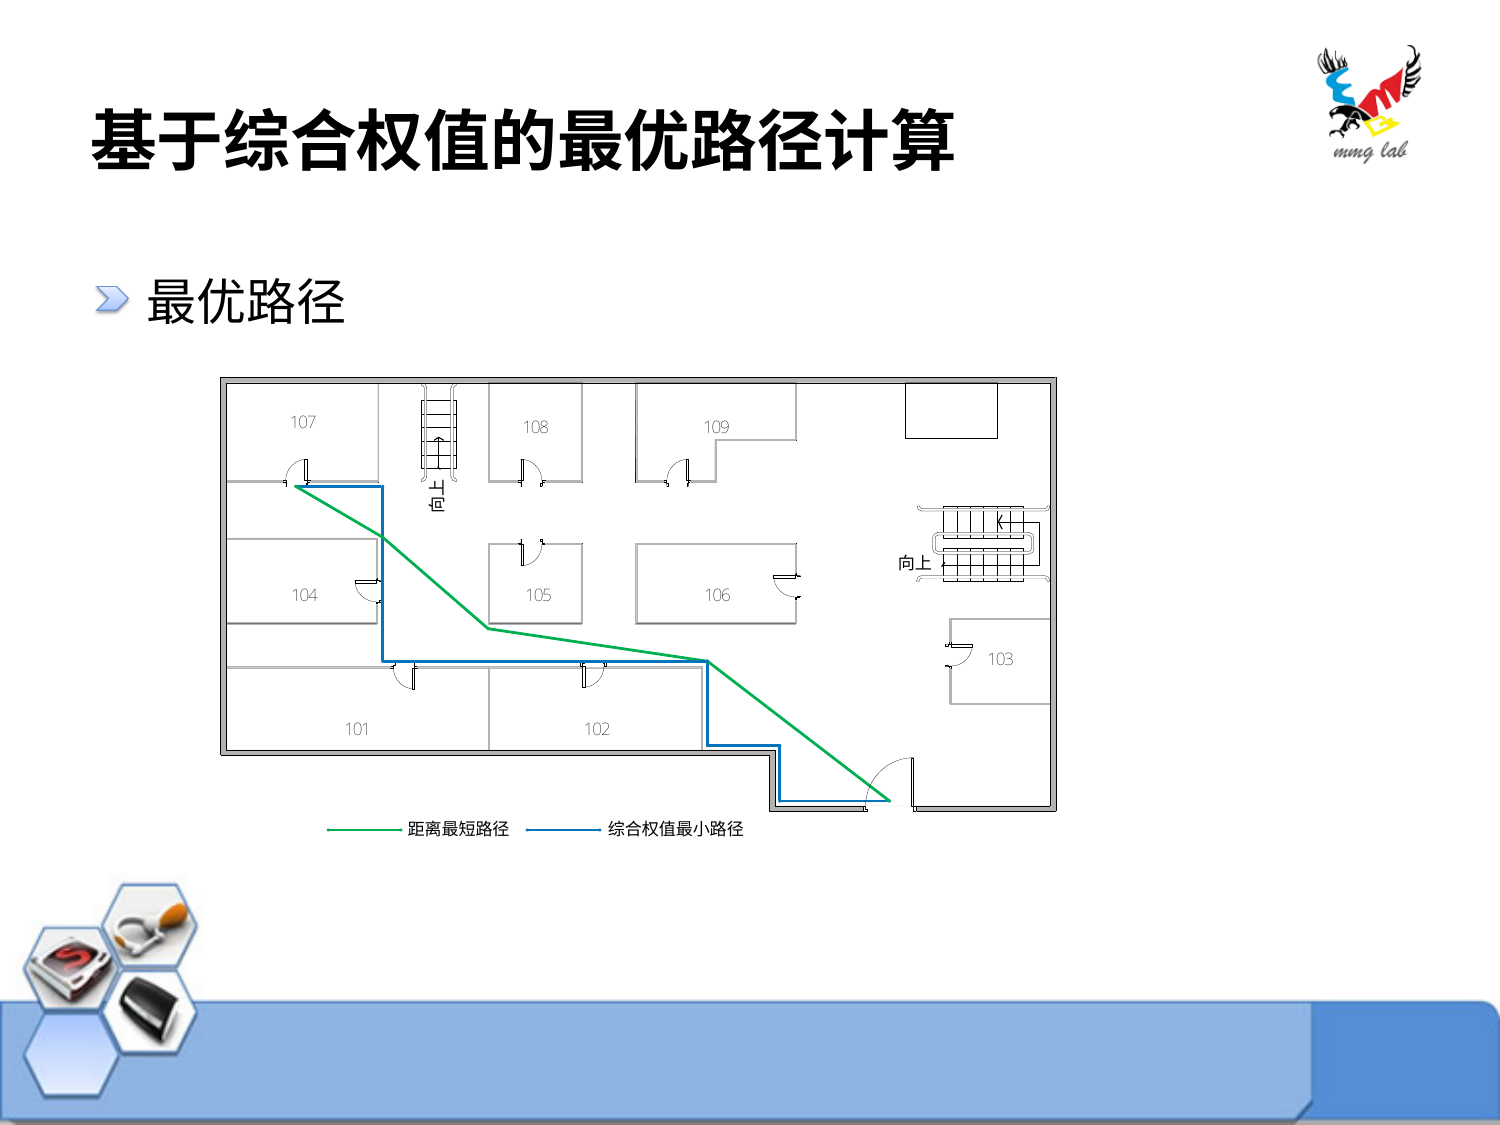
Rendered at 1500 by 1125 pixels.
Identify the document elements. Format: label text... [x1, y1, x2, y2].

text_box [218, 373, 1061, 859]
list 最优路径 [75, 262, 1425, 1005]
title 基于综合权值的最优路径计算 [75, 45, 1425, 233]
picture [0, 1, 1500, 1125]
